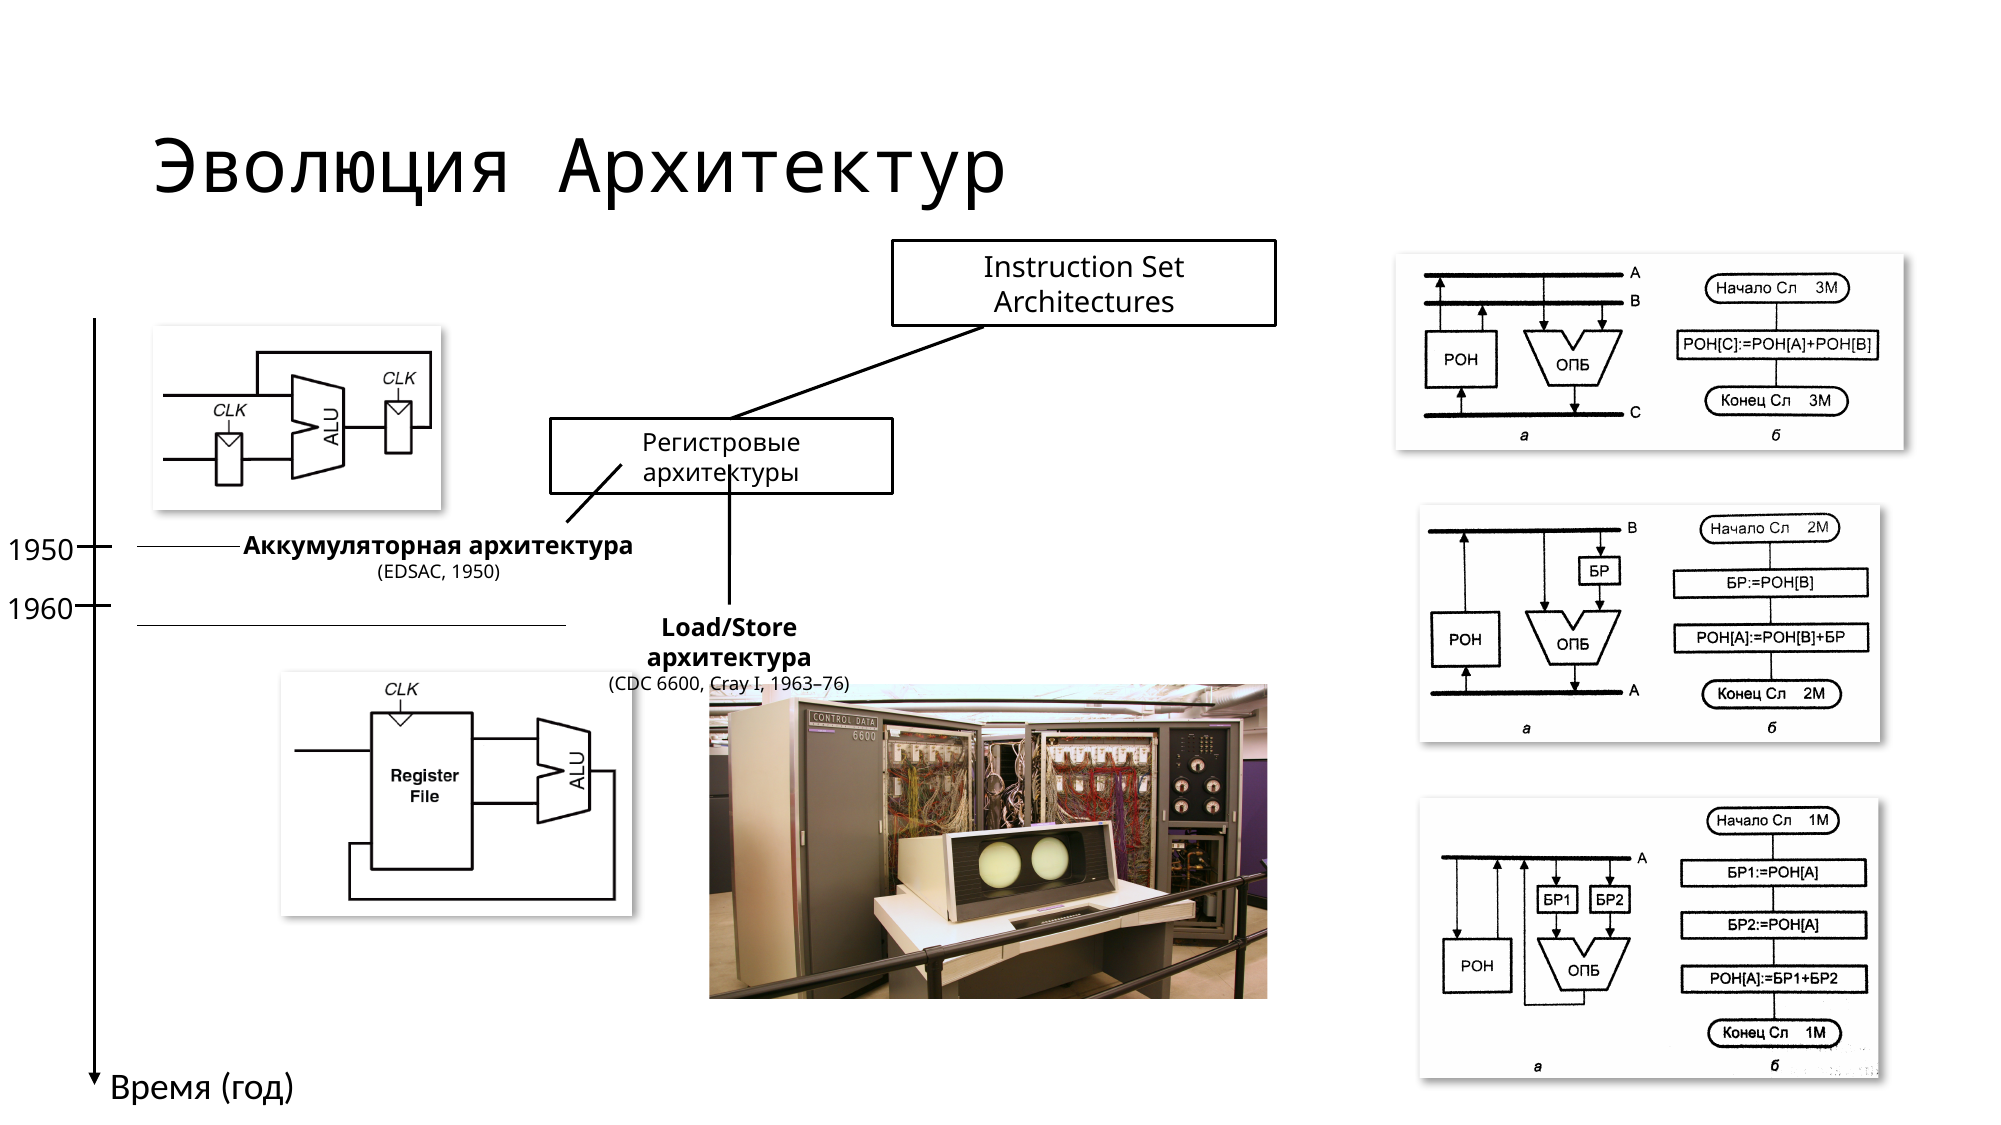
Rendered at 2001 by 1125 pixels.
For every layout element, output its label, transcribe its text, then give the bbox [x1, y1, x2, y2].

text_box 1950 [0, 523, 94, 574]
text_box Регистровые архитектуры [550, 418, 893, 494]
picture [1419, 798, 1879, 1078]
text_box Load/Store архитектура (CDC 6600, Cray I, 1963–76) [566, 604, 893, 702]
text_box Instruction Set Architectures [892, 278, 1276, 326]
picture [1395, 254, 1904, 450]
title Эволюция Архитектур [137, 59, 1863, 278]
text_box 1960 [0, 583, 94, 633]
picture [281, 672, 632, 916]
text_box Аккумуляторная архитектура (EDSAC, 1950) [228, 522, 650, 590]
picture [1419, 505, 1880, 742]
picture [153, 326, 441, 510]
picture [709, 684, 1268, 999]
text_box Время (год) [95, 1054, 319, 1115]
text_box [729, 326, 984, 419]
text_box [566, 464, 622, 523]
